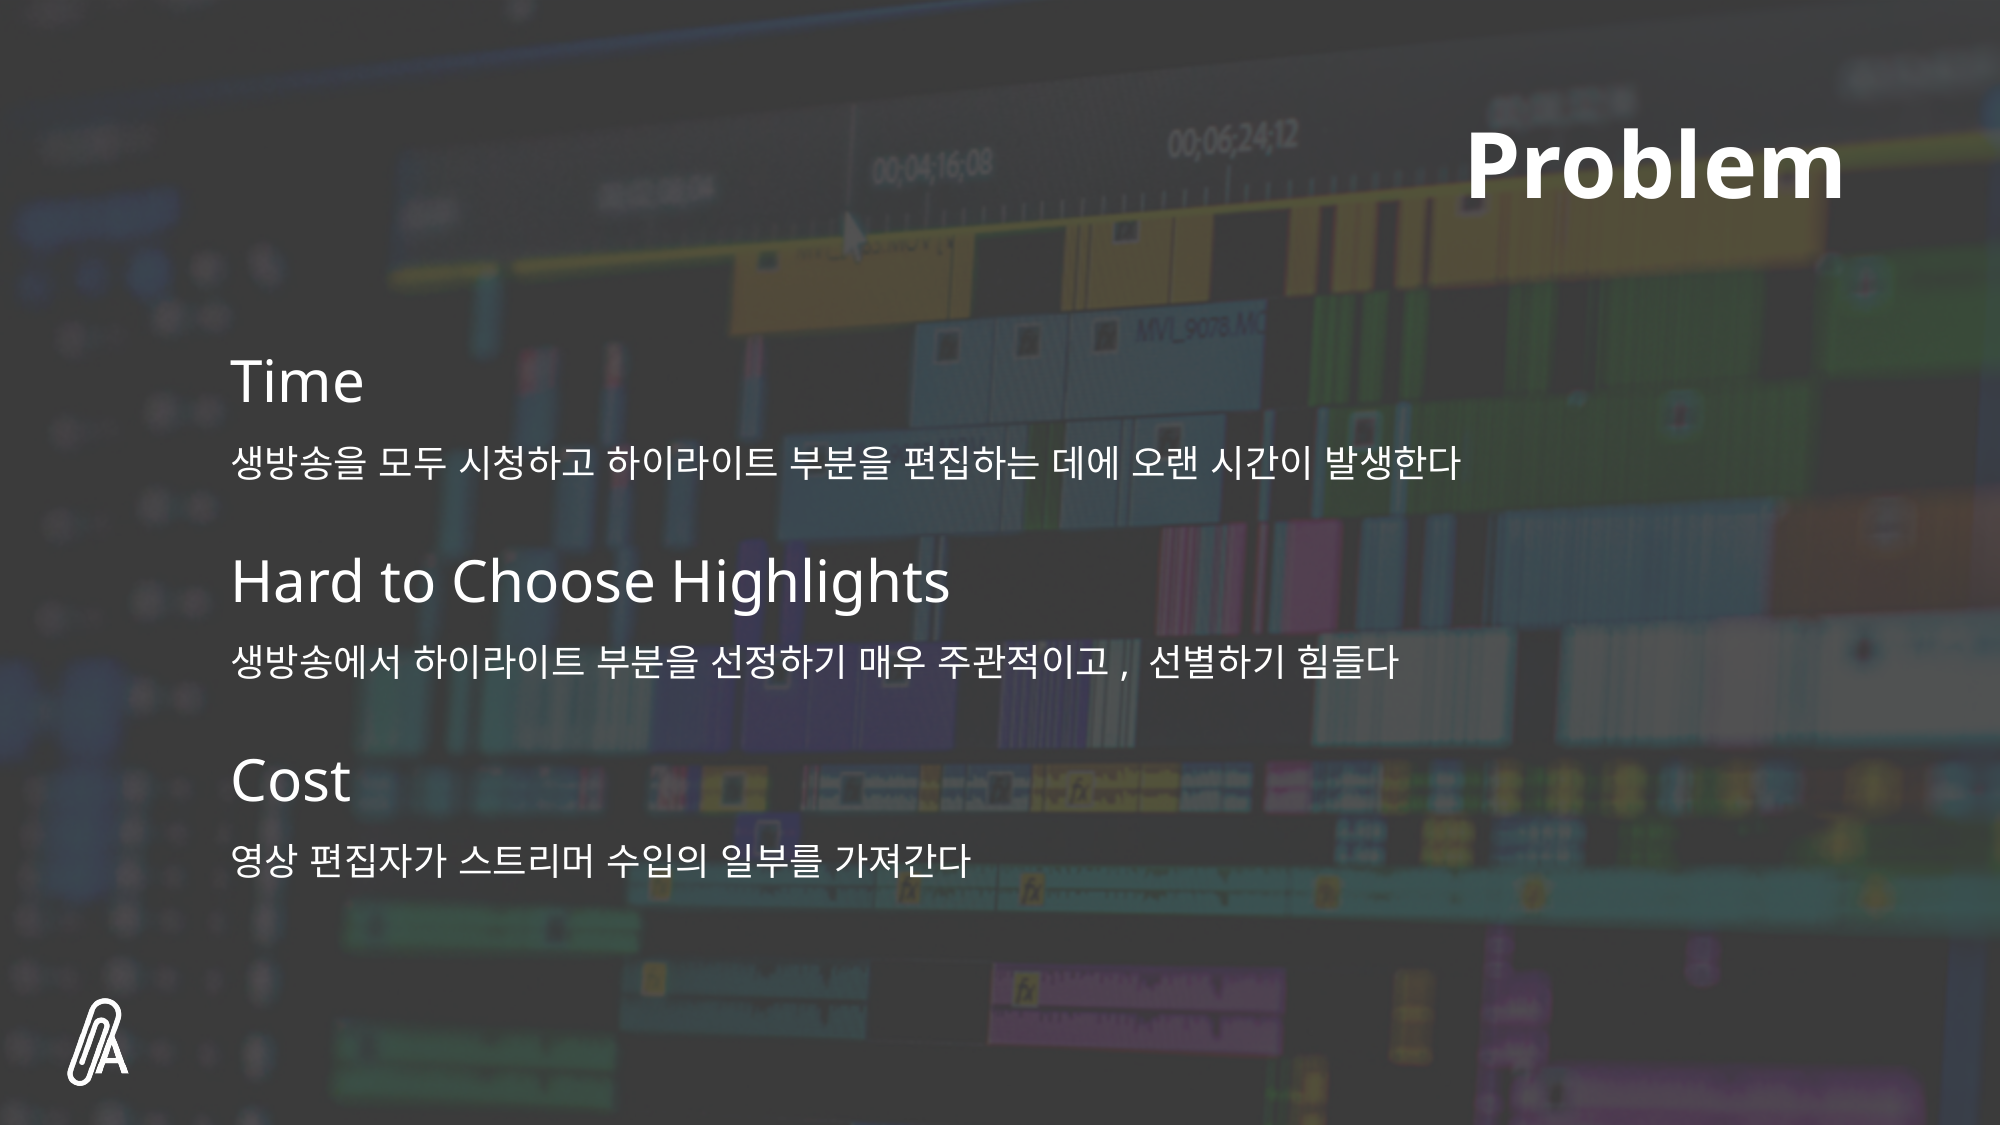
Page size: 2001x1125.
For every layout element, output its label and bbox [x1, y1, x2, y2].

text_box [215, 337, 1979, 892]
picture [35, 983, 161, 1118]
text_box [0, 0, 2000, 1125]
